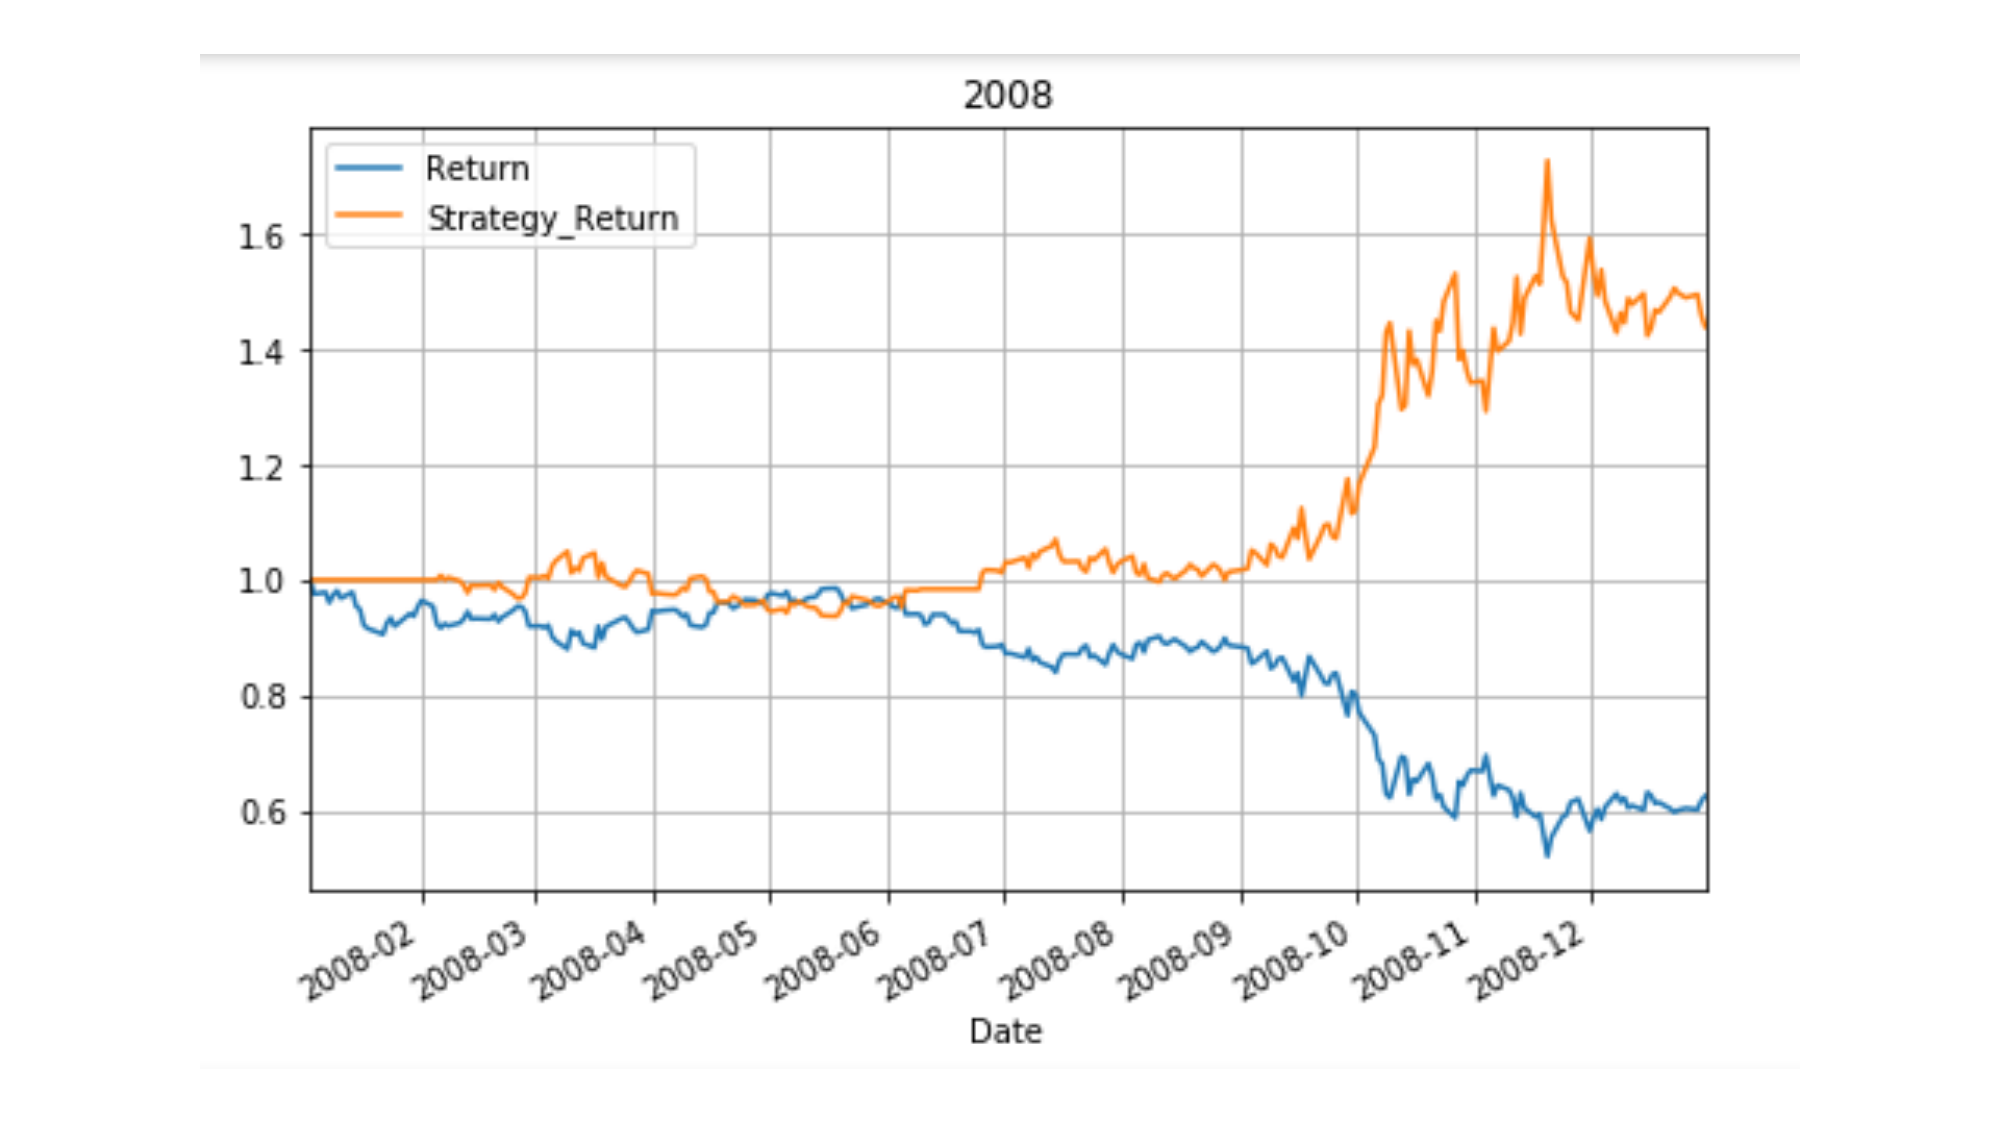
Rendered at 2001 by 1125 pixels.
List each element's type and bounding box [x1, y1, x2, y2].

picture [199, 54, 1800, 1069]
